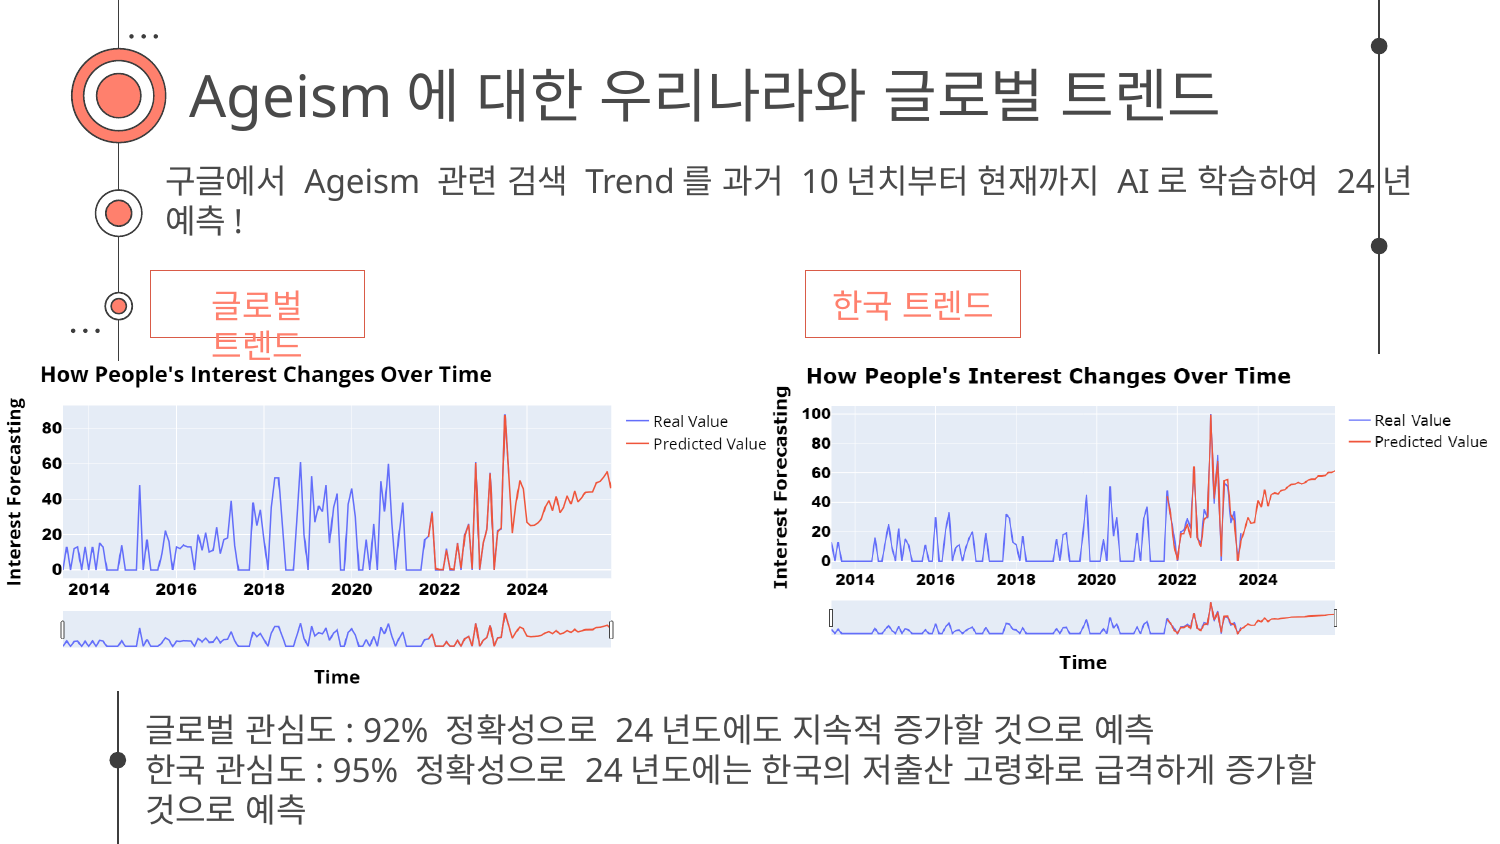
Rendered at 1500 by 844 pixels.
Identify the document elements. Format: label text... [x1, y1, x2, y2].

text_box 한국 트렌드 [805, 270, 1021, 338]
picture [0, 361, 1500, 695]
text_box 구글에서 Ageism 관련 검색 Trend를 과거 10년치부터 현재까지 AI로 학습하여 24년 예측! [150, 145, 1431, 246]
title Ageism에 대한 우리나라와 글로벌 트렌드 [174, 44, 1367, 145]
text_box 글로벌 트렌드 [150, 270, 365, 338]
text_box 글로벌 관심도: 92% 정확성으로 24년도에도 지속적 증가할 것으로 예측 한국 관심도: 95% 정확성으로 24년도에는 한국의 저출산 고령화로 급격하게 증가할 것으로 예측 [130, 699, 1431, 844]
